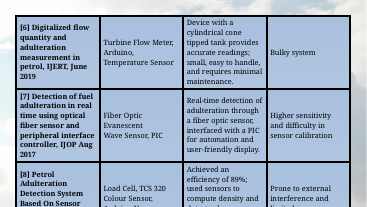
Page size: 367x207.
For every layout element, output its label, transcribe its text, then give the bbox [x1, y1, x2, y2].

table_cell [8] Petrol Adulteration Detection System Based On Sensor Technique, IRJMETS, July 2021 [17, 163, 99, 207]
table_cell Prone to external interference and limited accuracy [268, 163, 349, 207]
table_cell Fiber Optic Evanescent Wave Sensor, PIC [101, 90, 182, 161]
table_header Device with a cylindrical cone tipped tank provides accurate readings; small, easy to handle, and requires minimal maintenance. [184, 17, 266, 88]
table_header Bulky system [268, 17, 349, 88]
table_cell Load Cell, TCS 320 Colour Sensor, Arduino Uno [101, 163, 182, 207]
table_cell Achieved an efficiency of 89%; used sensors to compute density and detect color; displayed results on a 16x2 LCD screen. [184, 163, 266, 207]
table_header [6] Digitalized flow quantity and adulteration measurement in petrol, IJERT, June 2019 [17, 17, 99, 88]
table_cell Real-time detection of adulteration through a fiber optic sensor, interfaced with a PIC for automation and user-friendly display. [184, 90, 266, 161]
table_cell [7] Detection of fuel adulteration in real time using optical fiber sensor and peripheral interface controller, IJOP Aug 2017 [17, 90, 99, 161]
table_header Comprehensive review of sensor-based techniques for detecting fuel adulteration, addressing both consumer dissatisfaction and pollution. [0, 0, 367, 207]
table_header Turbine Flow Meter, Arduino, Temperature Sensor [101, 17, 182, 88]
table_cell Higher sensitivity and difficulty in sensor calibration [268, 90, 349, 161]
